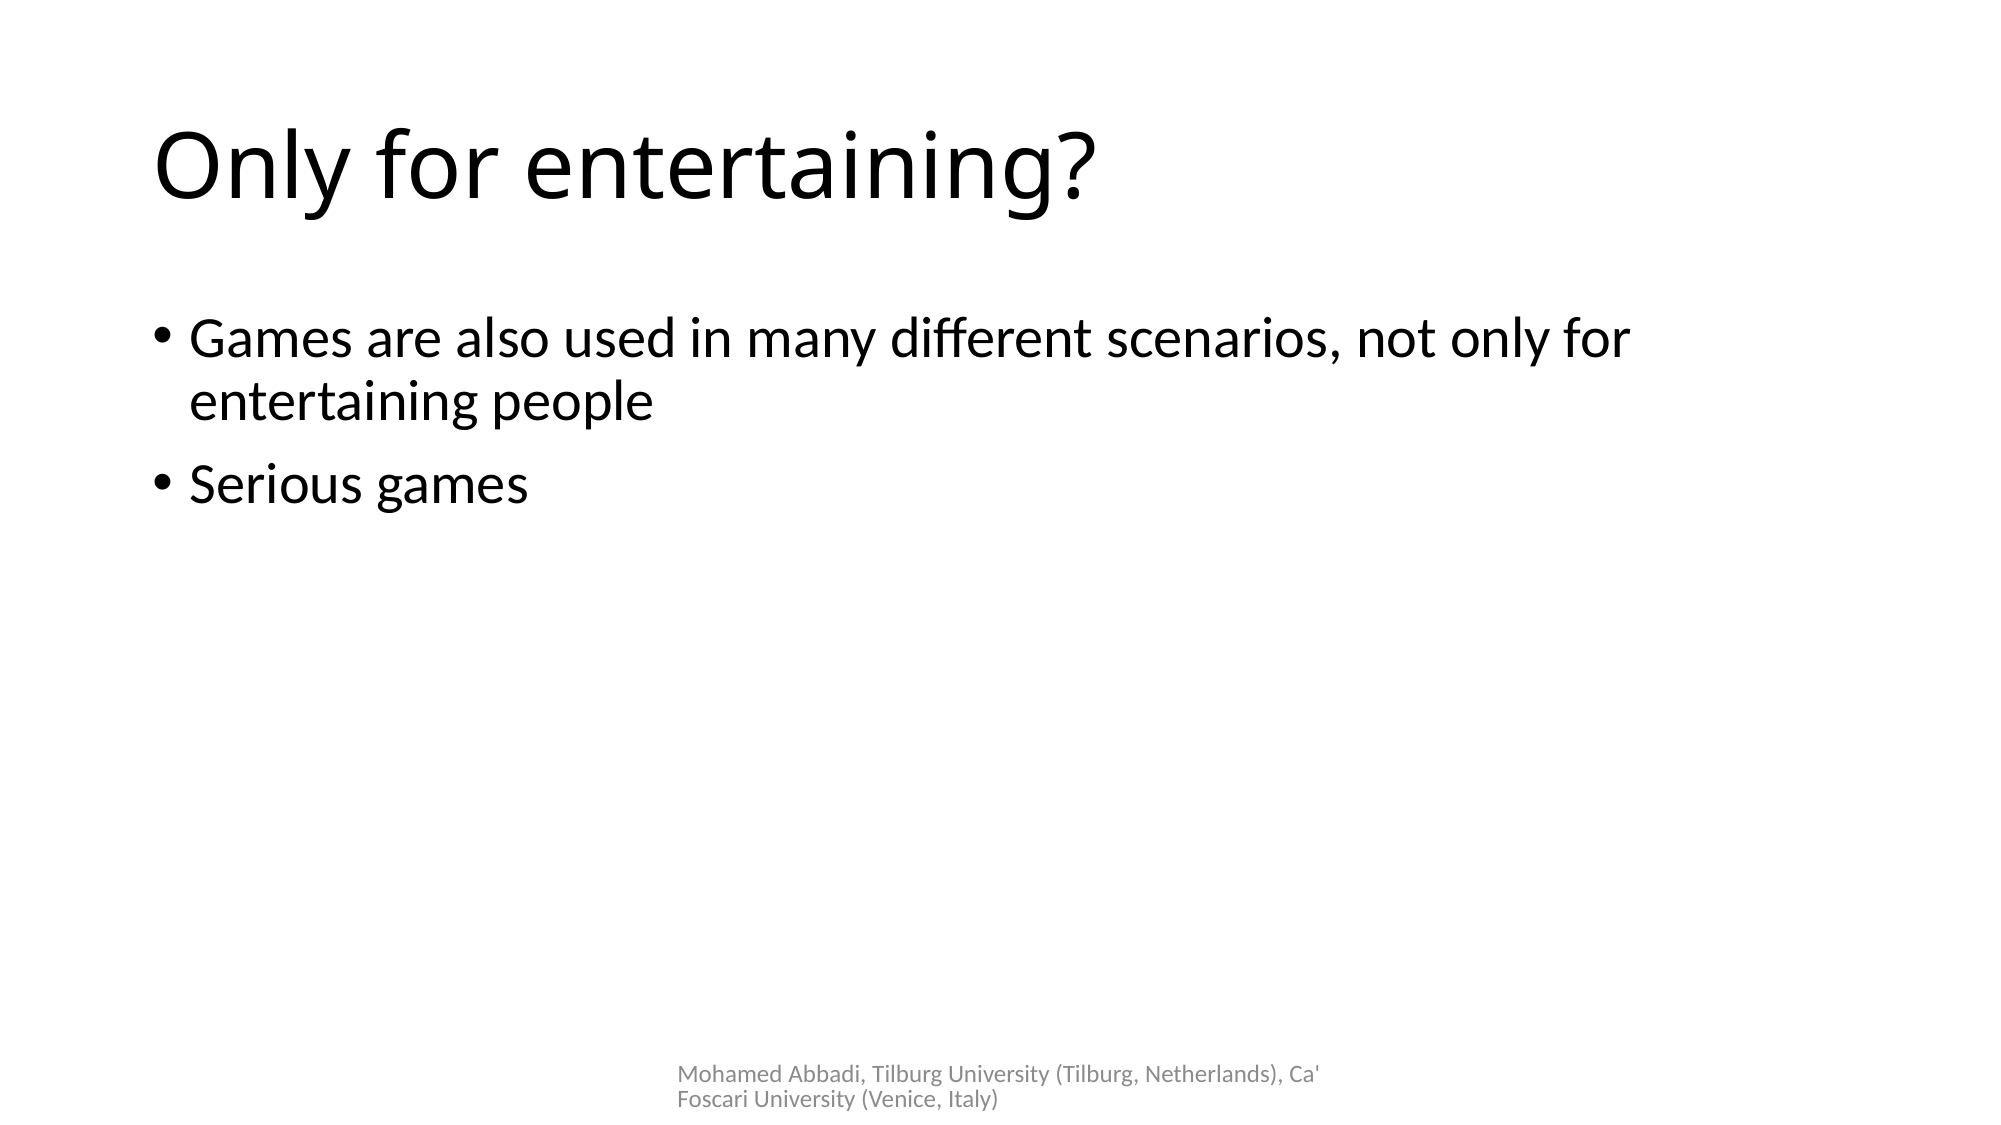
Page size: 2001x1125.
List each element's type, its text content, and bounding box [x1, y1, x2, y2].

footer Mohamed Abbadi, Tilburg University (Tilburg, Netherlands), Ca'Foscari University (Venice, Italy) [662, 1042, 1338, 1103]
list Games are also used in many different scenarios, not only for entertaining people Serious games [137, 299, 1863, 1014]
title Only for entertaining? [137, 59, 1863, 278]
